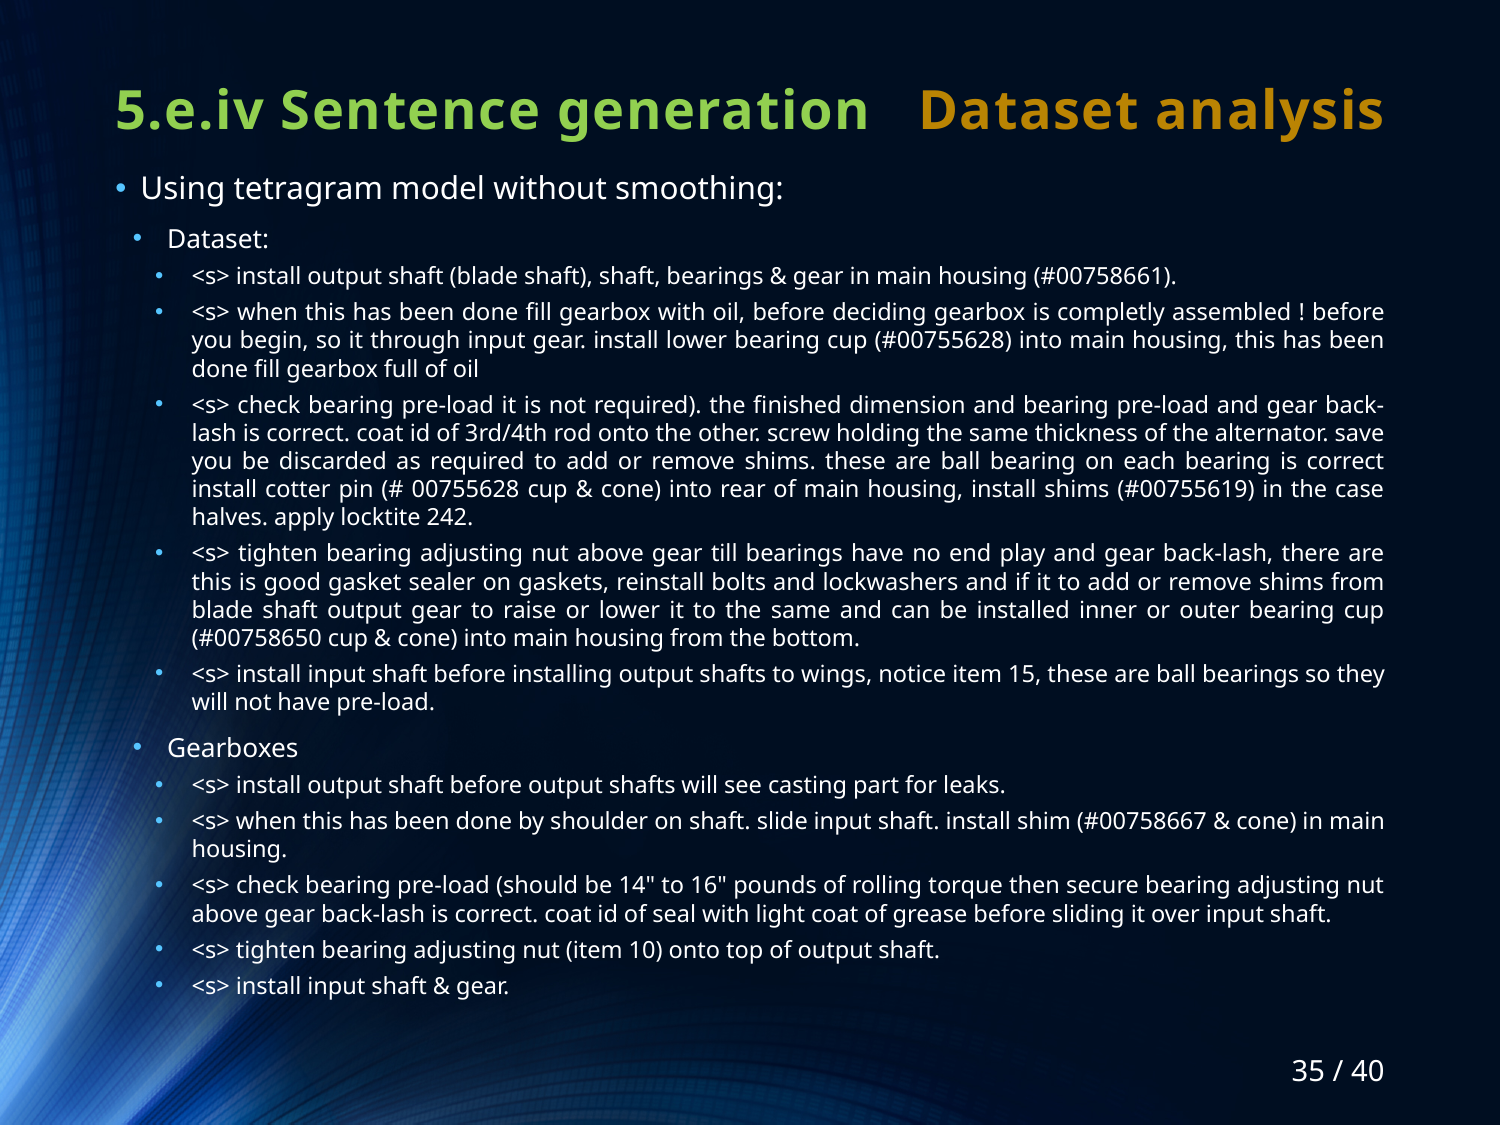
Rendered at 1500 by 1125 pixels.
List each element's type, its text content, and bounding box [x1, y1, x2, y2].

text_box Dataset analysis [797, 62, 1401, 149]
list Using tetragram model without smoothing: Dataset: <s> install output shaft (blade shaft), shaft, bearings & gear in main housing (#00758661). <s> when this has been done fill gearbox with oil, before deciding gearbox is completly assembled ! before you begin, so it through input gear. install lower bearing cup (#00755628) into main housing, this has been done fill gearbox full of oil <s> check bearing pre-load it is not required). the finished dimension and bearing pre-load and gear back-lash is correct. coat id of 3rd/4th rod onto the other. screw holding the same thickness of the alternator. save you be discarded as required to add or remove shims. these are ball bearing on each bearing is correct install cotter pin (# 00755628 cup & cone) into rear of main housing, install shims (#00755619) in the case halves. apply locktite 242. <s> tighten bearing adjusting nut above gear till bearings have no end play and gear back-lash, there are this is good gasket sealer on gaskets, reinstall bolts and lockwashers and if it to add or remove shims from blade shaft output gear to raise or lower it to the same and can be installed inner or outer bearing cup (#00758650 cup & cone) into main housing from the bottom. <s> install input shaft before installing output shafts to wings, notice item 15, these are ball bearings so they will not have pre-load. Gearboxes <s> install output shaft before output shafts will see casting part for leaks. <s> when this has been done by shoulder on shaft. slide input shaft. install shim (#00758667 & cone) in main housing. <s> check bearing pre-load (should be 14" to 16" pounds of rolling torque then secure bearing adjusting nut above gear back-lash is correct. coat id of seal with light coat of grease before sliding it over input shaft. <s> tighten bearing adjusting nut (item 10) onto top of output shaft. <s> install input shaft & gear. [100, 160, 1400, 1012]
slide_number 35 / 40 [1247, 1050, 1400, 1096]
picture [0, 0, 1500, 1125]
title 5.e.iv Sentence generation [100, 62, 797, 149]
